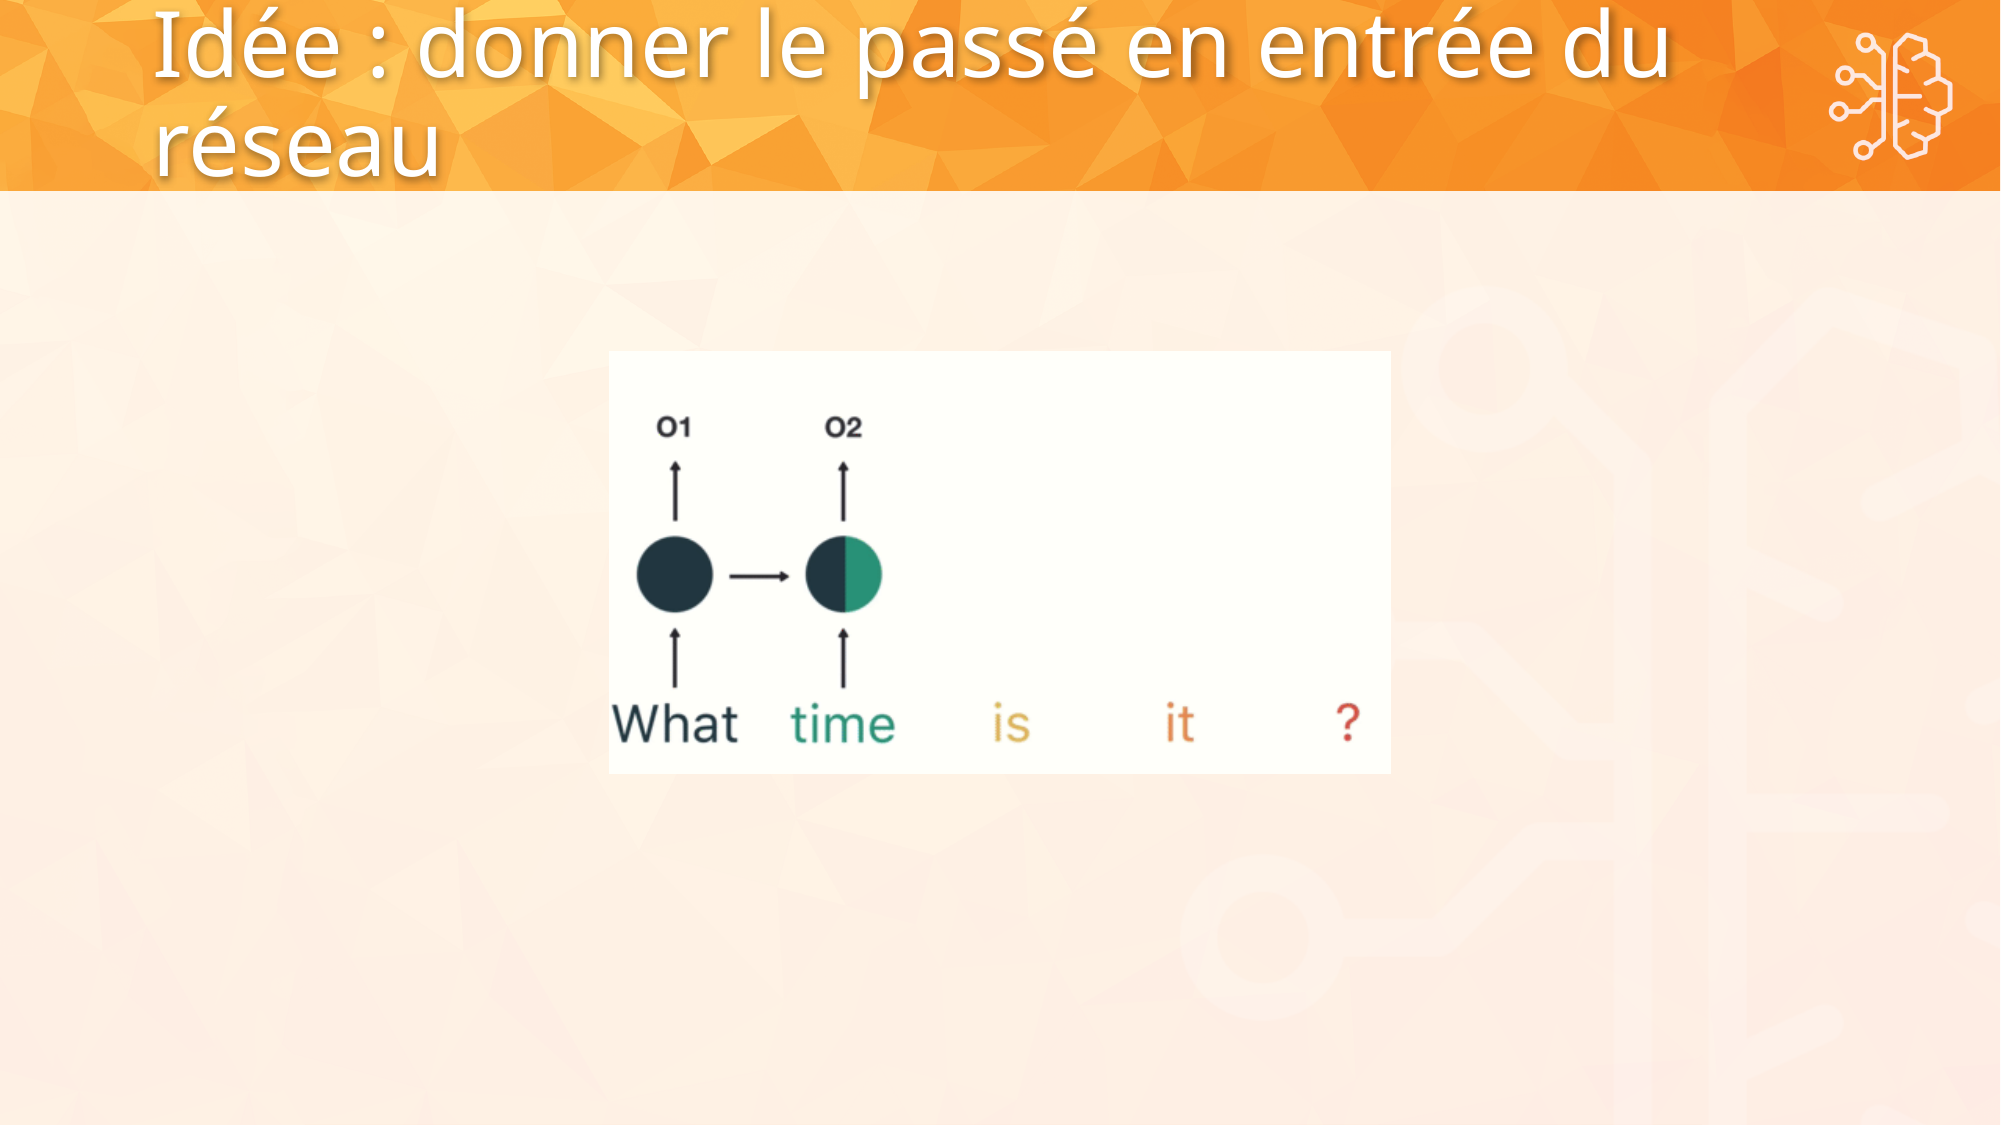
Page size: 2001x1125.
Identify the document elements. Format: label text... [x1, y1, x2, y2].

title Idée : donner le passé en entrée du réseau [137, 37, 1863, 158]
picture [0, 0, 2001, 1125]
